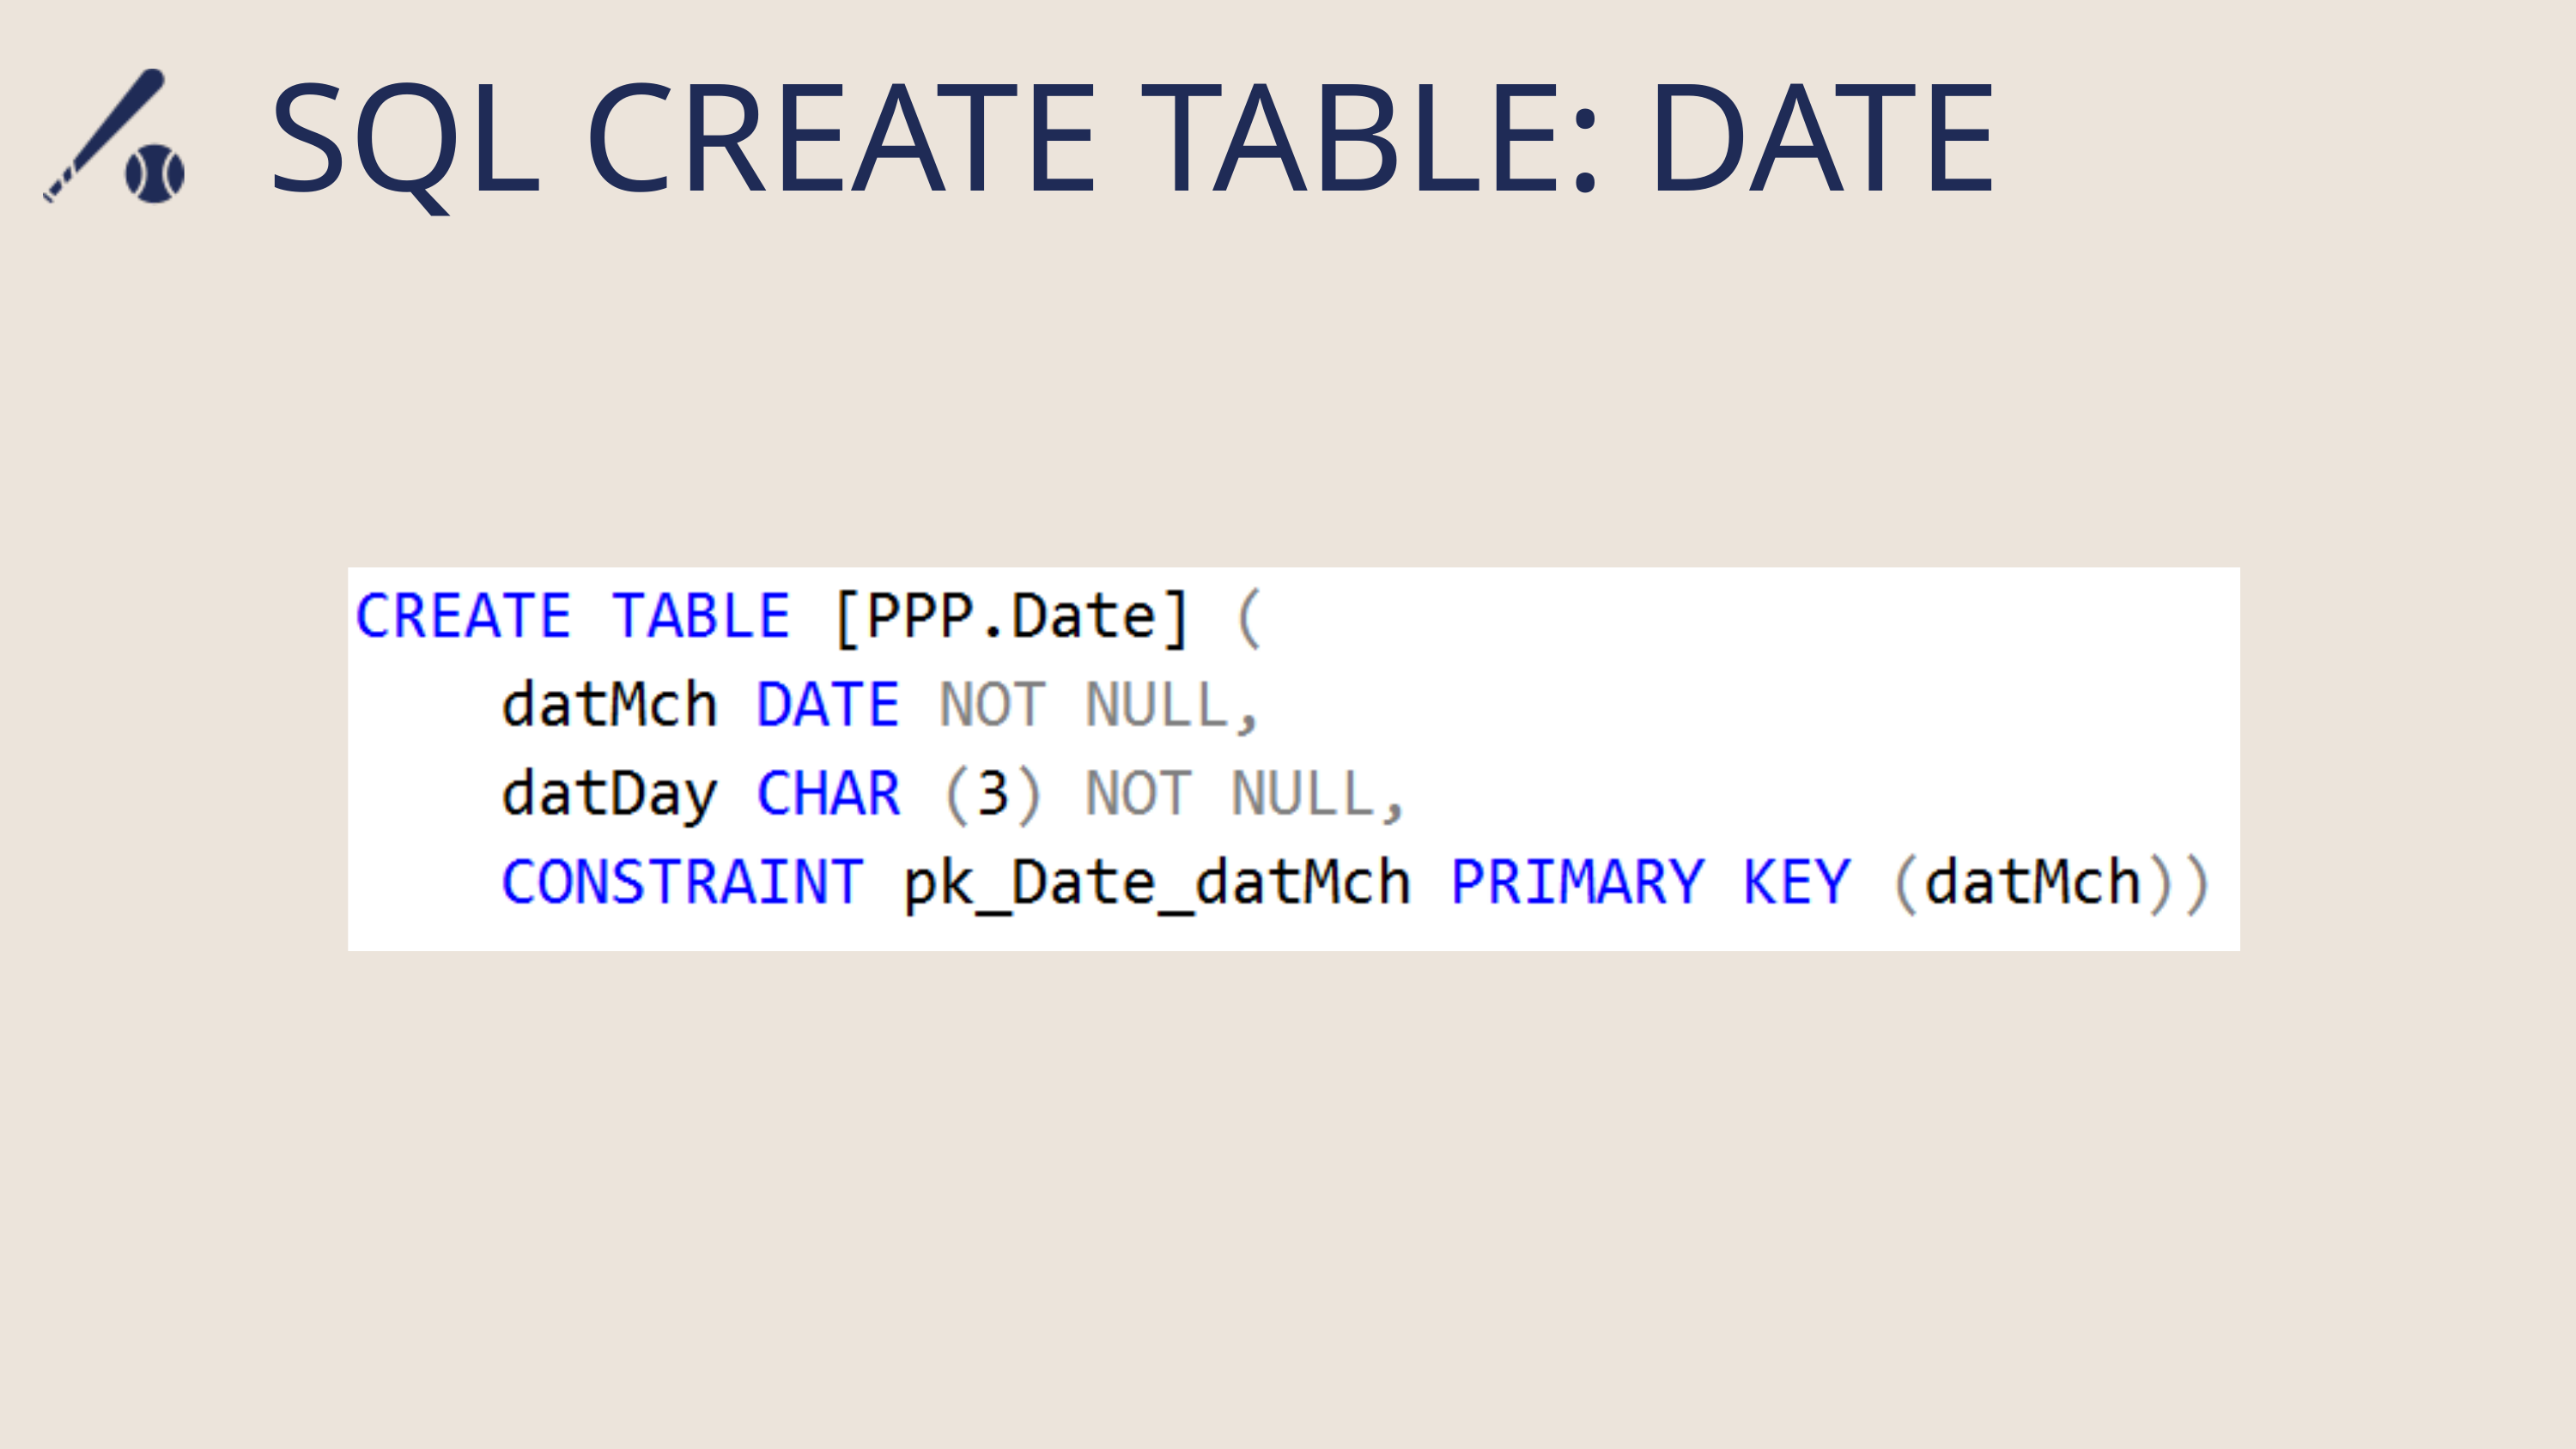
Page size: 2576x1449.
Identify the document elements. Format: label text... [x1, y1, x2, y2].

text_box [42, 69, 185, 206]
text_box SQL CREATE TABLE: DATE [0, 63, 2576, 221]
text_box [348, 567, 2240, 951]
